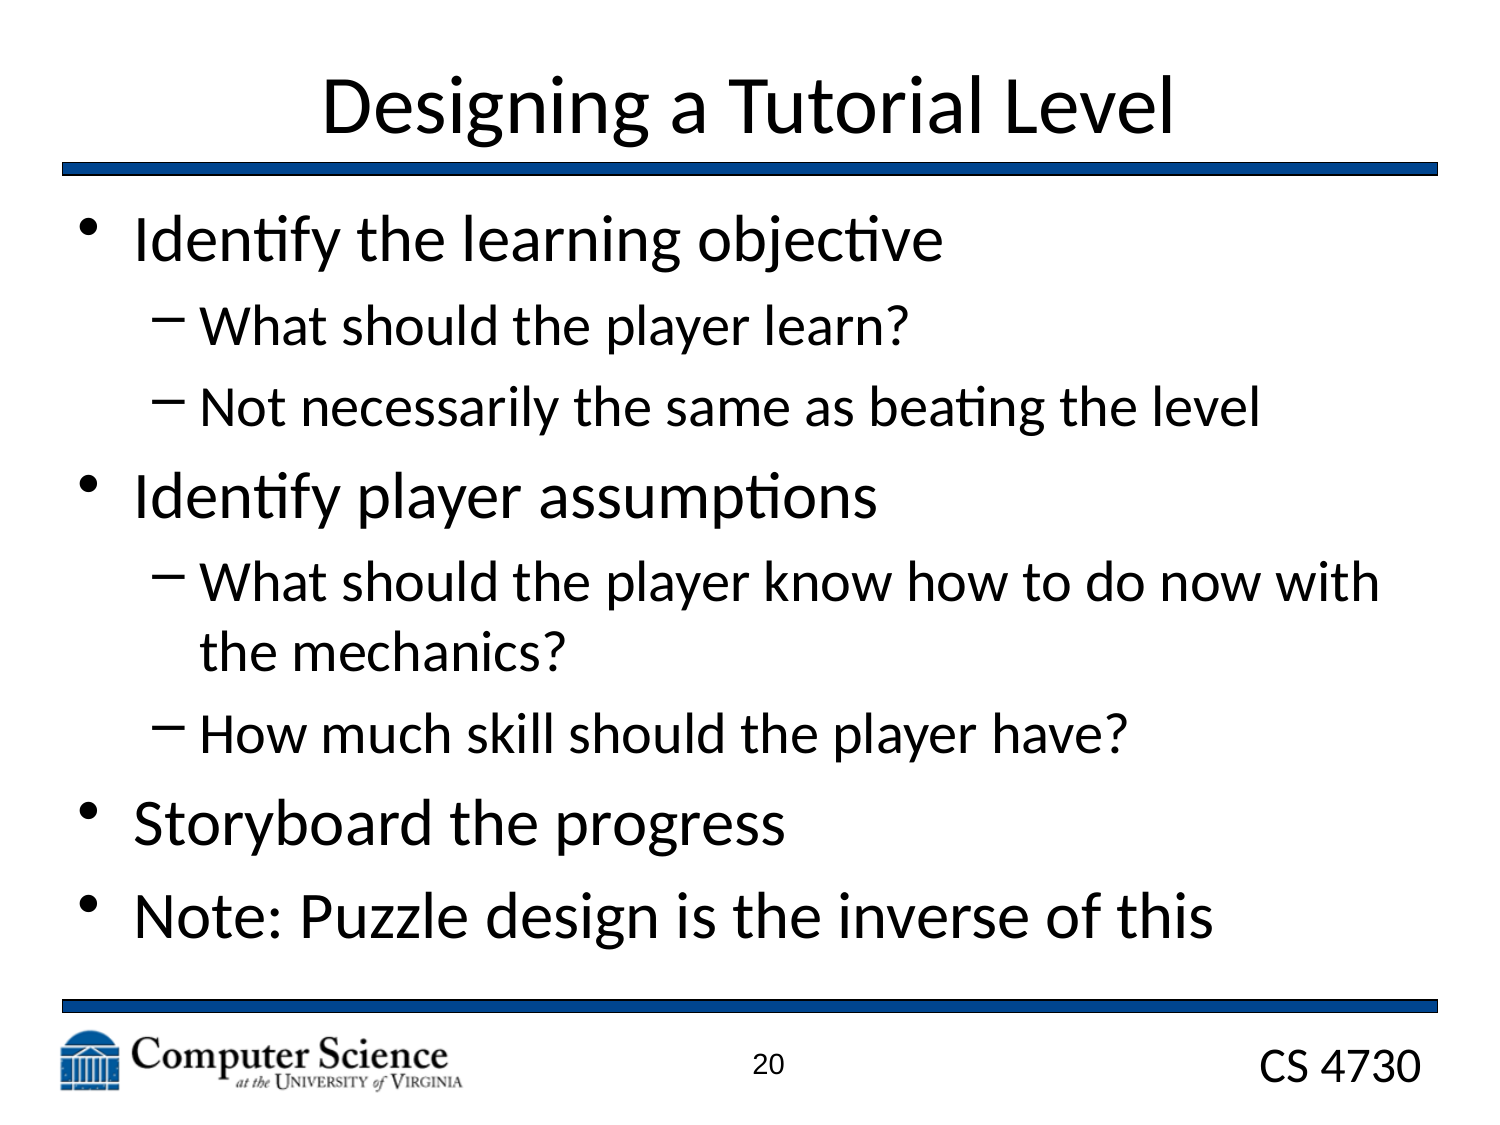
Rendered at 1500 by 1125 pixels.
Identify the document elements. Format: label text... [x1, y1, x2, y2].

list Identify the learning objective What should the player learn? Not necessarily the same as beating the level Identify player assumptions What should the player know how to do now with the mechanics? How much skill should the player have? Storyboard the progress Note: Puzzle design is the inverse of this [62, 187, 1438, 1001]
footer 20 [512, 1037, 1026, 1088]
title Designing a Tutorial Level [62, 49, 1438, 151]
picture [50, 1024, 472, 1101]
